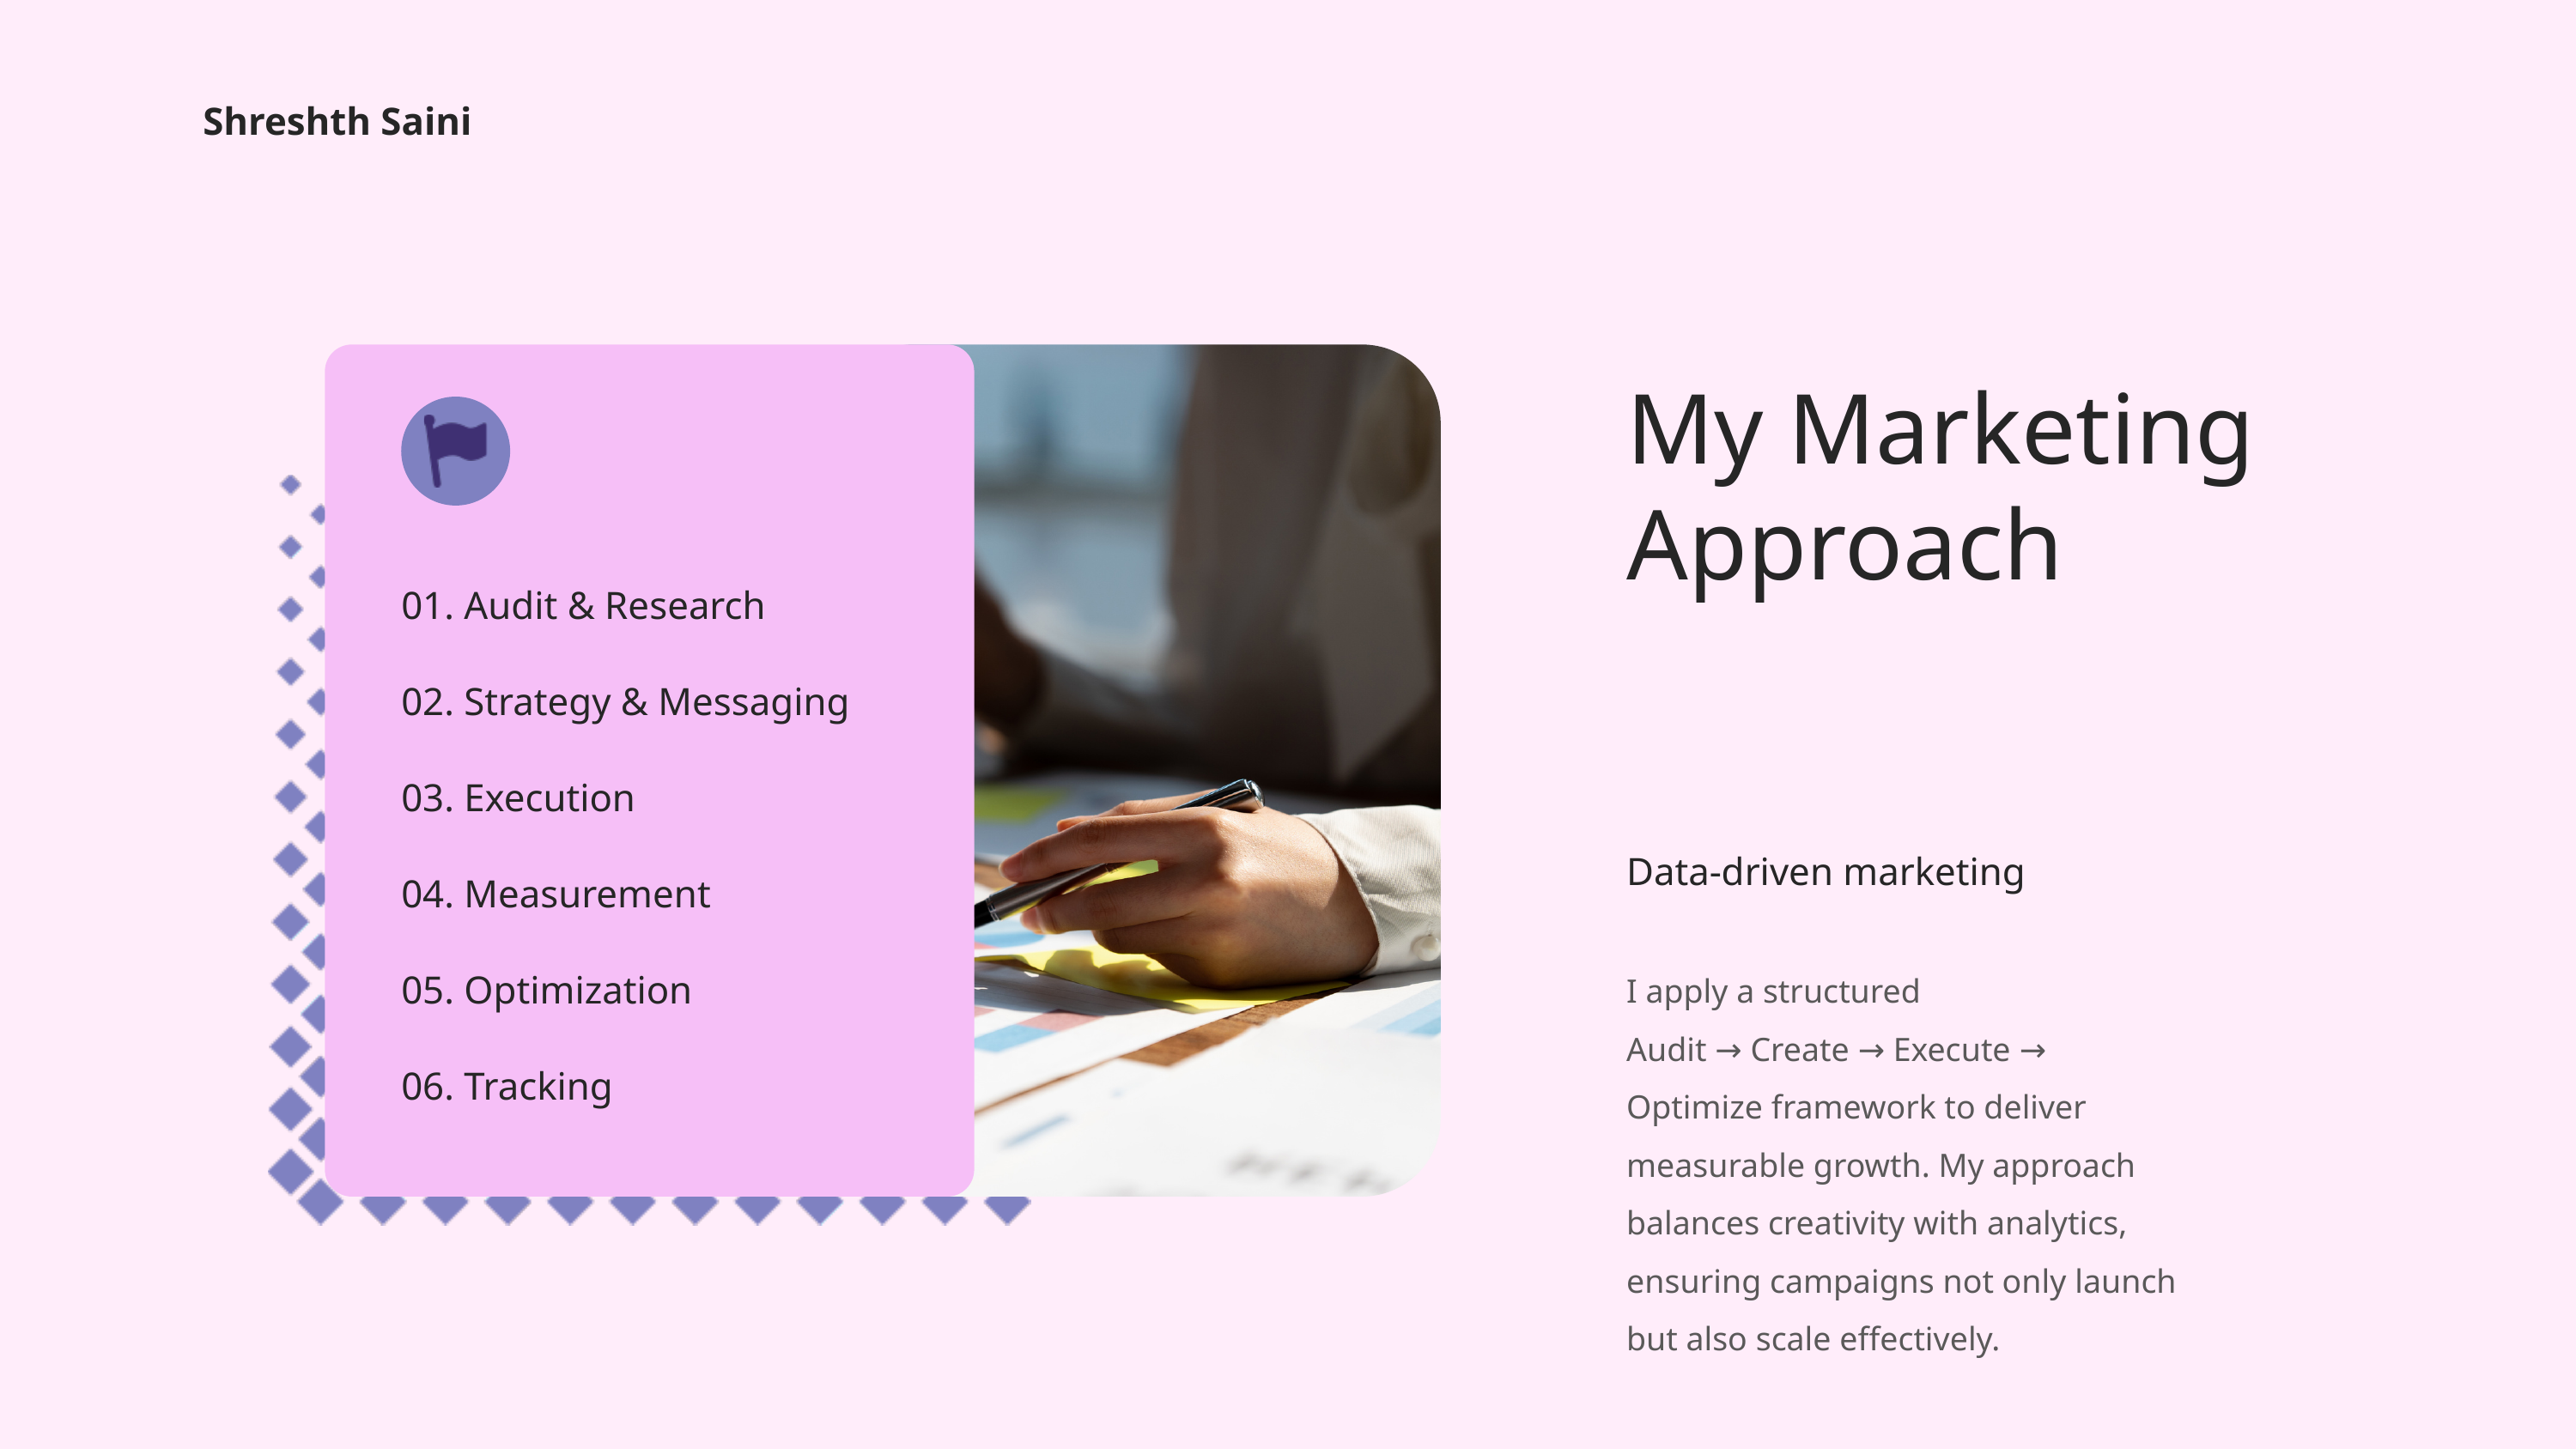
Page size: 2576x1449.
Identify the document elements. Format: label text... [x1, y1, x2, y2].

text_box Shreshth Saini [203, 98, 544, 143]
text_box My Marketing Approach [1626, 367, 2264, 599]
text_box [400, 396, 511, 506]
text_box I apply a structured Audit → Create → Execute → Optimize framework to deliver measurable growth. My approach balances creativity with analytics, ensuring campaigns not only launch but also scale effectively. [1626, 951, 2264, 1416]
text_box [267, 475, 1031, 1226]
text_box Data-driven marketing [1626, 847, 2218, 894]
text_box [975, 344, 1442, 1197]
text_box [325, 344, 975, 1197]
